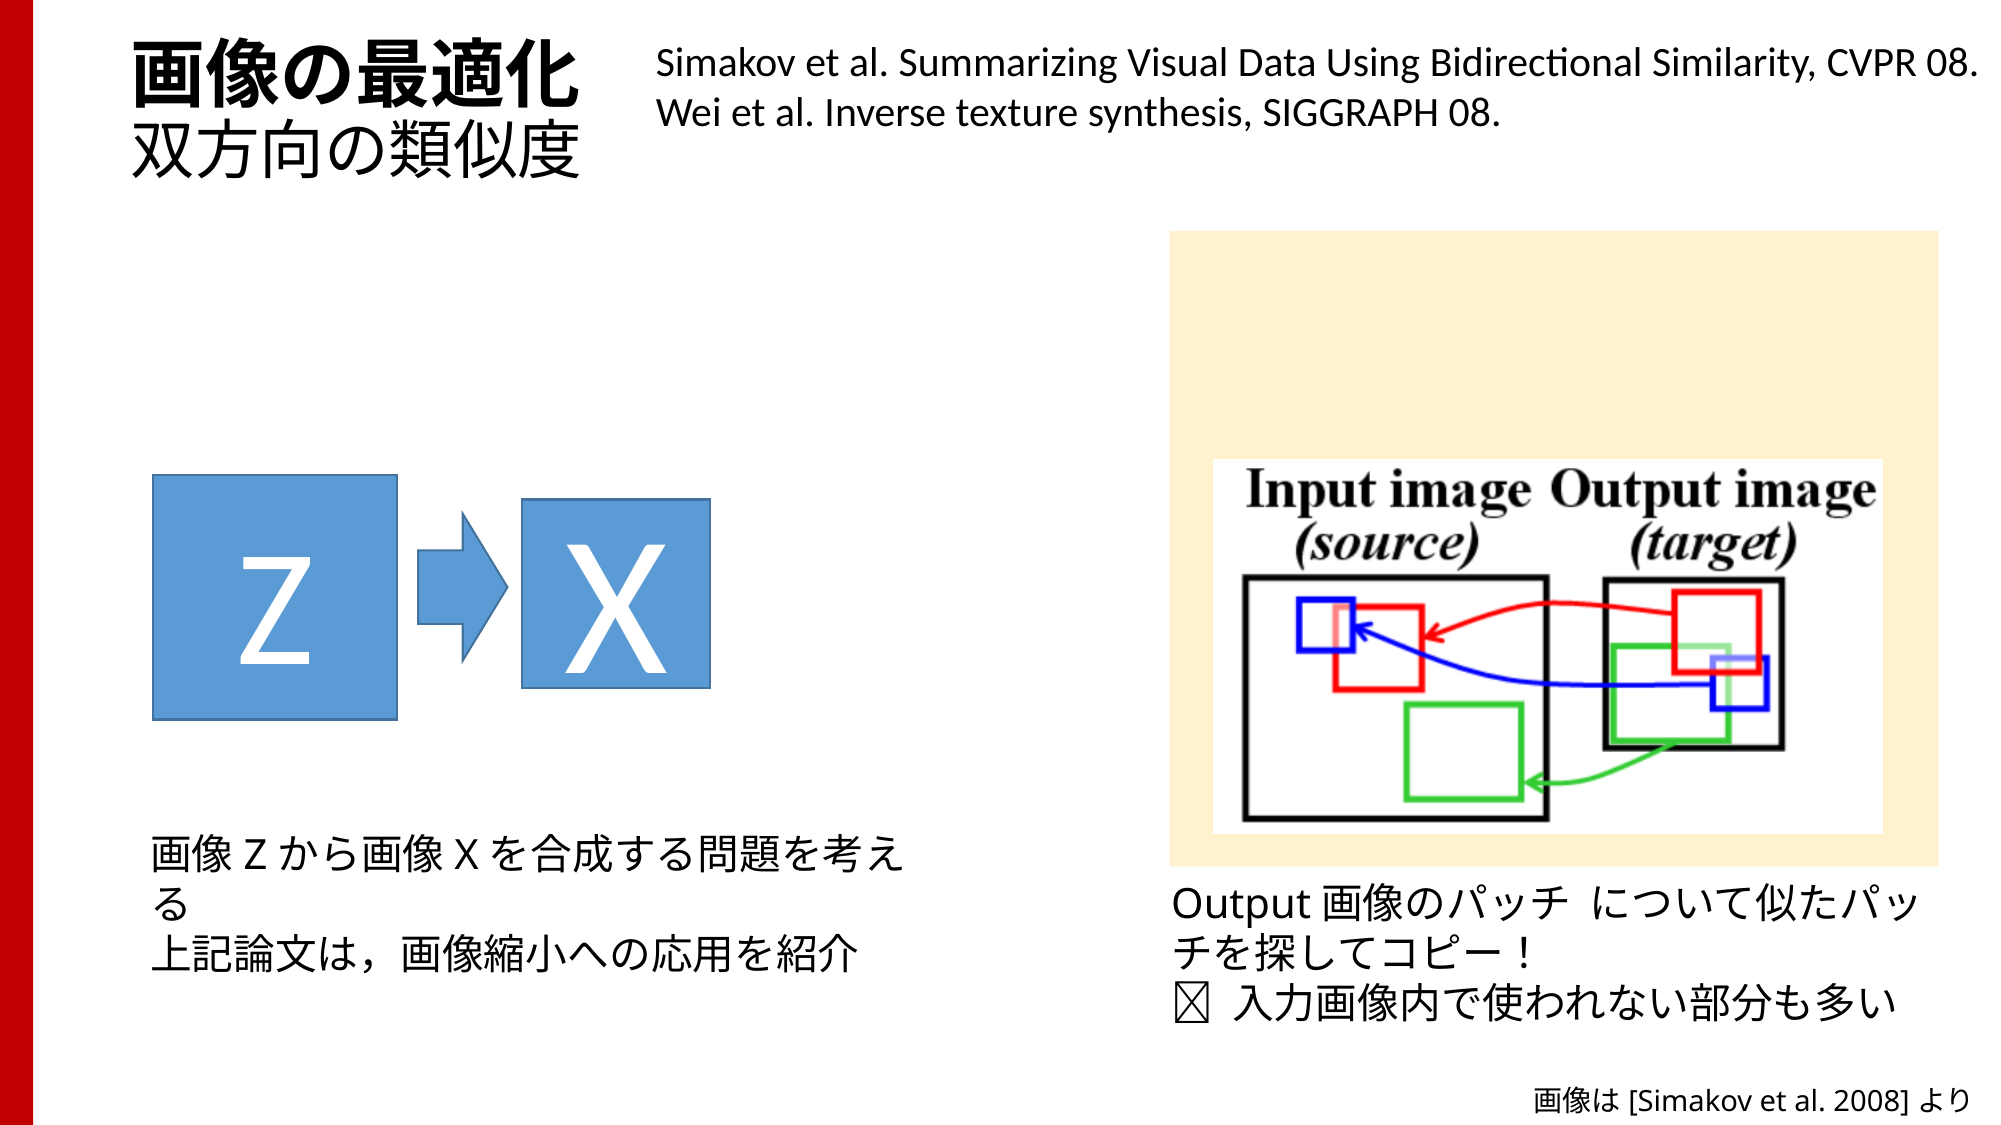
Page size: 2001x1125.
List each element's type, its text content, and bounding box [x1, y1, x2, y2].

text_box 画像は[Simakov et al. 2008]より [1518, 1074, 1990, 1125]
picture [1213, 459, 1883, 834]
text_box Z [152, 474, 398, 721]
text_box [417, 510, 509, 665]
text_box Simakov et al. Summarizing Visual Data Using Bidirectional Similarity, CVPR 08. Wei et al. Inverse texture synthesis, SIGGRAPH 08. [641, 27, 2000, 142]
title 画像の最適化 双方向の類似度 [115, 17, 641, 206]
text_box 画像Zから画像Xを合成する問題を考える 上記論文は，画像縮小への応用を紹介 [135, 820, 943, 985]
text_box X [521, 498, 711, 689]
